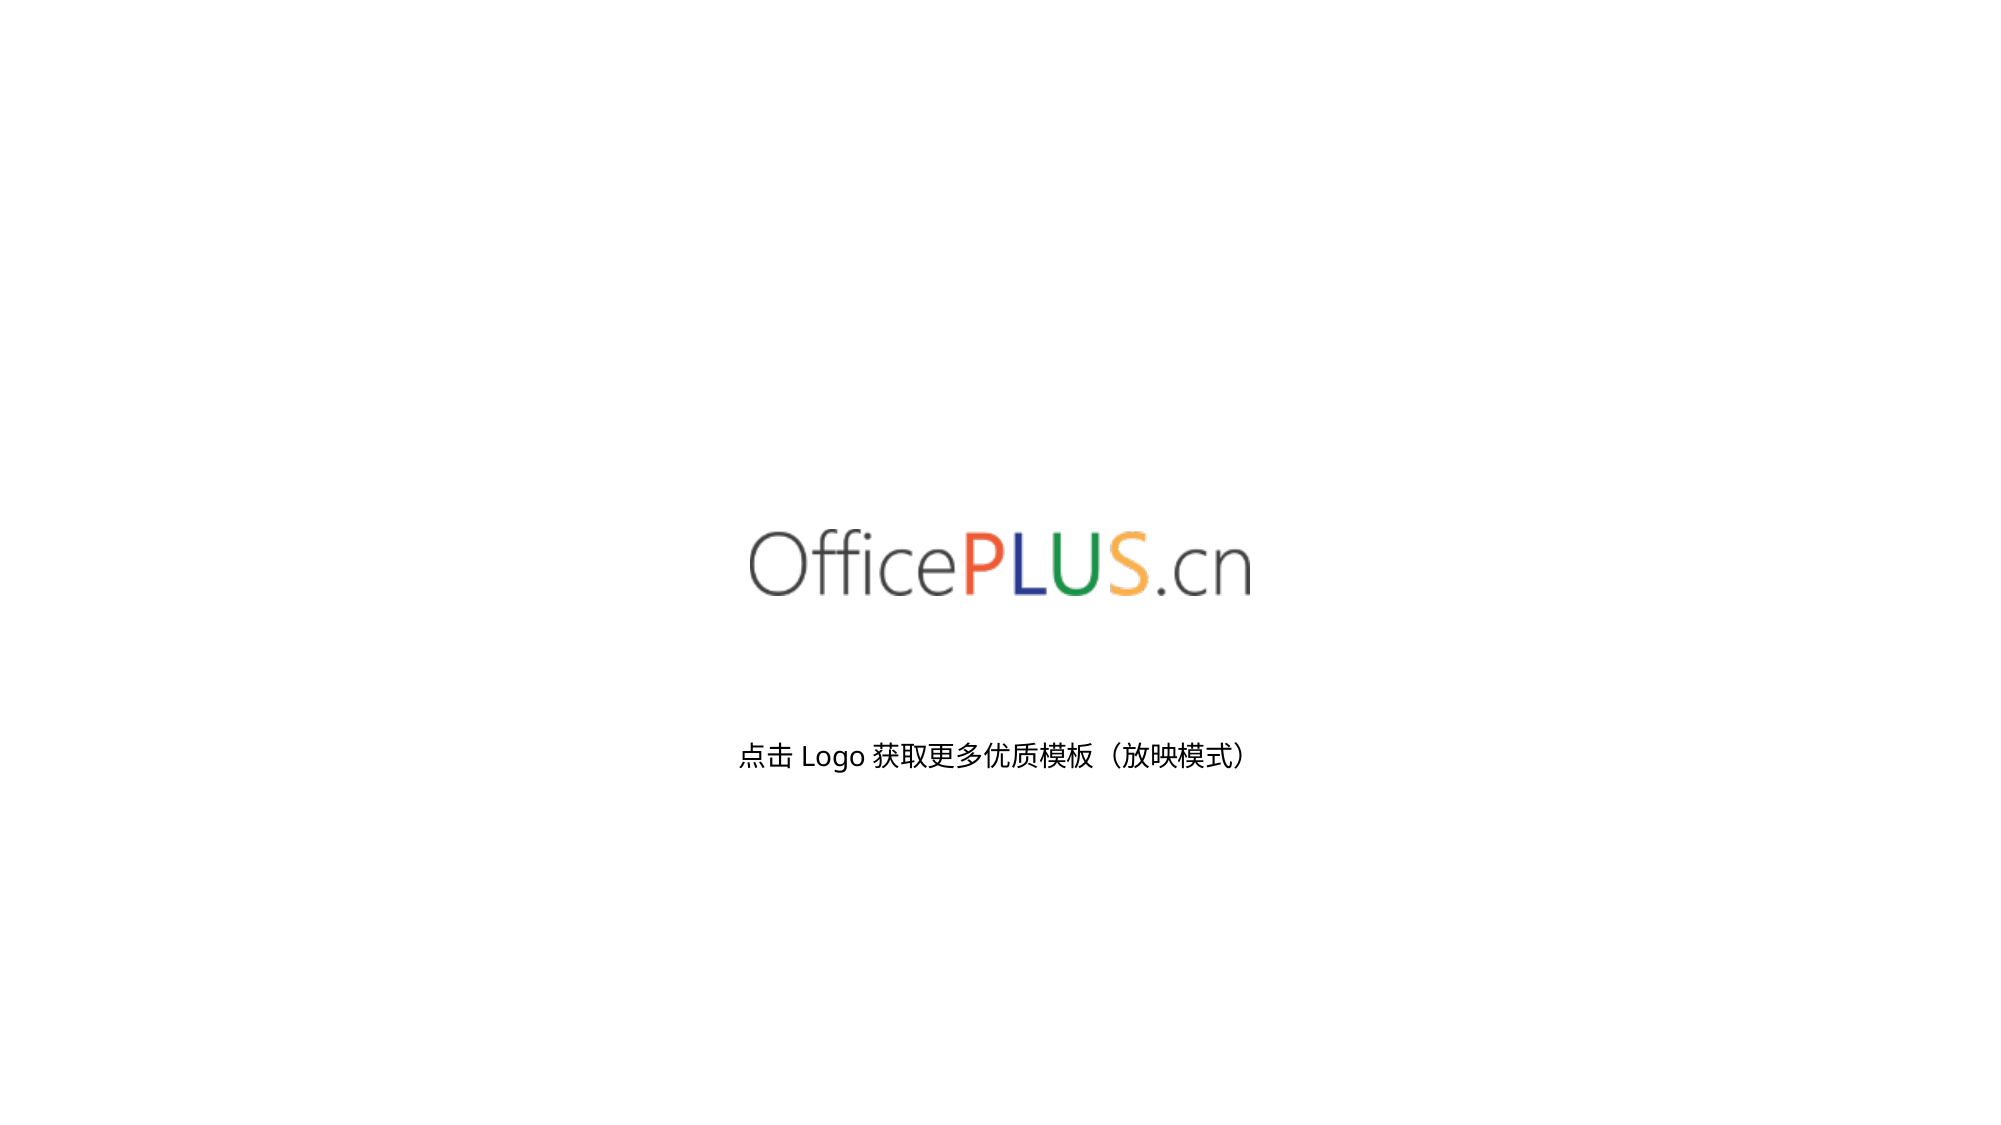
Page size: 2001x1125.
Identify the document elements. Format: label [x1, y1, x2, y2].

picture [750, 529, 1250, 596]
